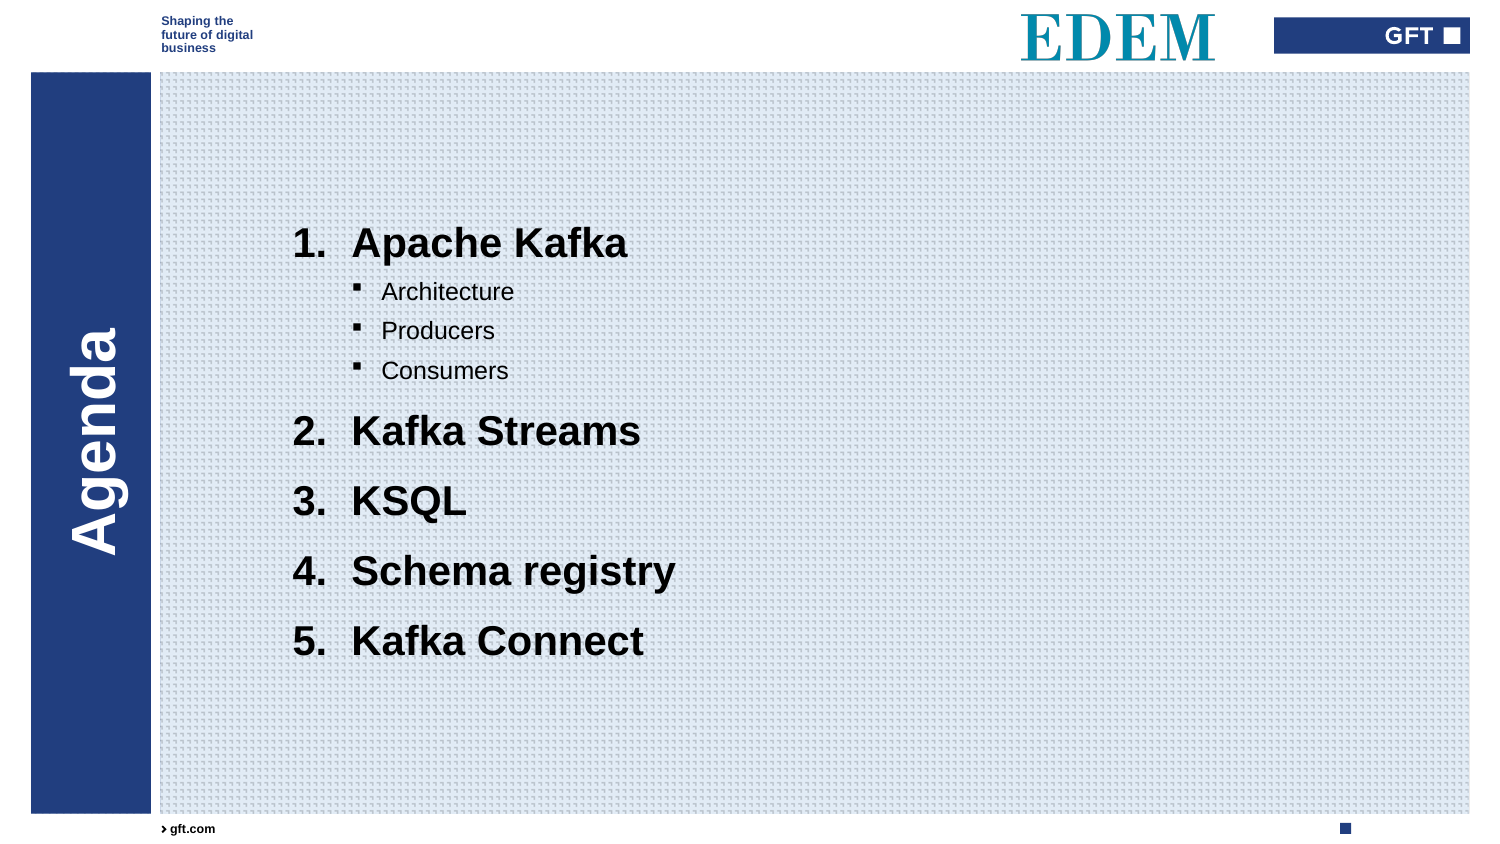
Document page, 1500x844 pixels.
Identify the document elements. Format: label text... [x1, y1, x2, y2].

picture [161, 3, 1469, 814]
picture [1209, 17, 1215, 58]
list Apache Kafka Architecture Producers Consumers Kafka Streams KSQL Schema registry Kafka Connect [292, 219, 1341, 667]
picture [1021, 17, 1027, 58]
